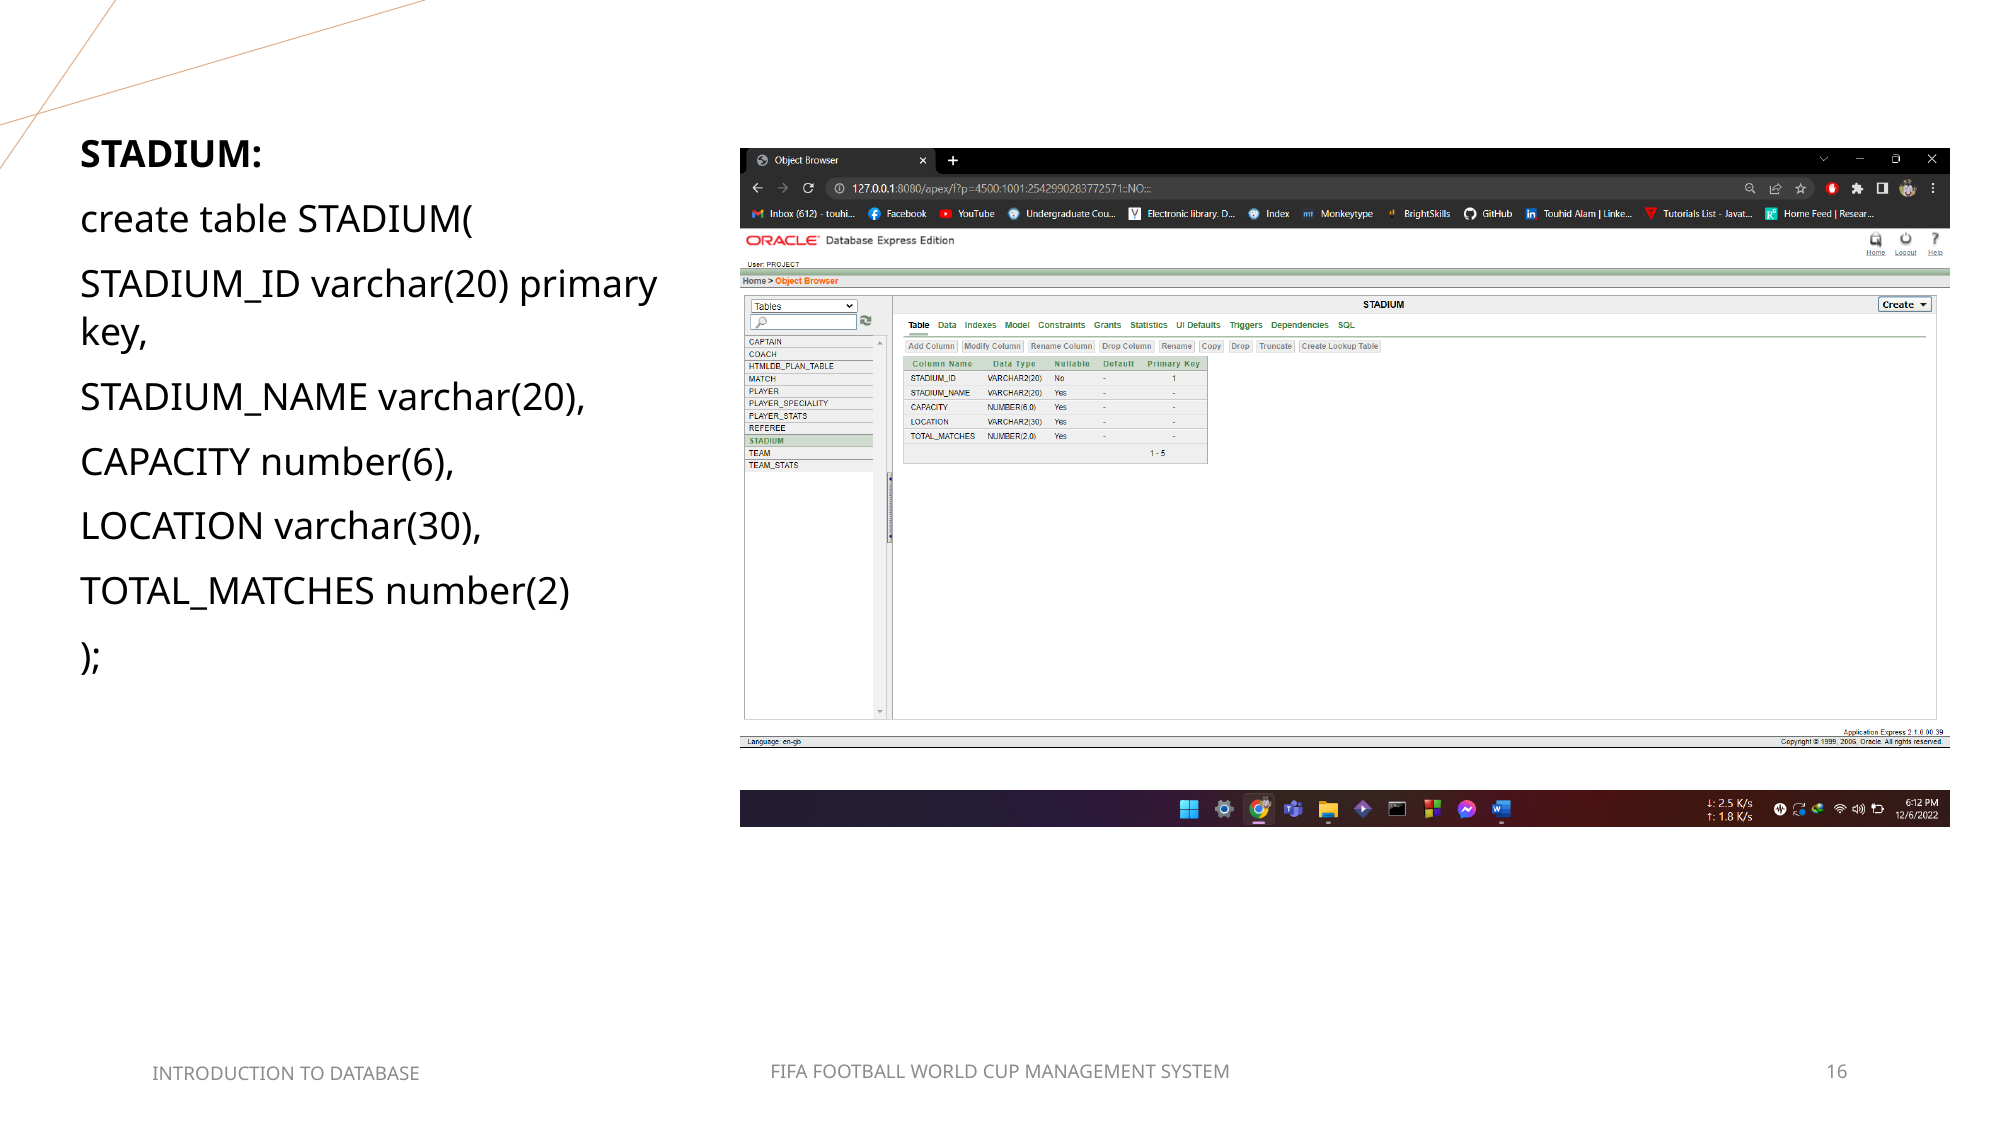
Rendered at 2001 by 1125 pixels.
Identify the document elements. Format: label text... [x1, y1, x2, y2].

slide_number INTRODUCTION TO DATABASE [137, 1042, 588, 1103]
text_box STADIUM: create table STADIUM( STADIUM_ID varchar(20) primary key, STADIUM_NAME varchar(20), CAPACITY number(6), LOCATION varchar(30), TOTAL_MATCHES number(2) ); [65, 120, 741, 747]
footer FIFA FOOTBALL WORLD CUP MANAGEMENT SYSTEM [662, 1042, 1338, 1103]
picture [740, 148, 1950, 827]
slide_number 16 [1412, 1042, 1863, 1103]
